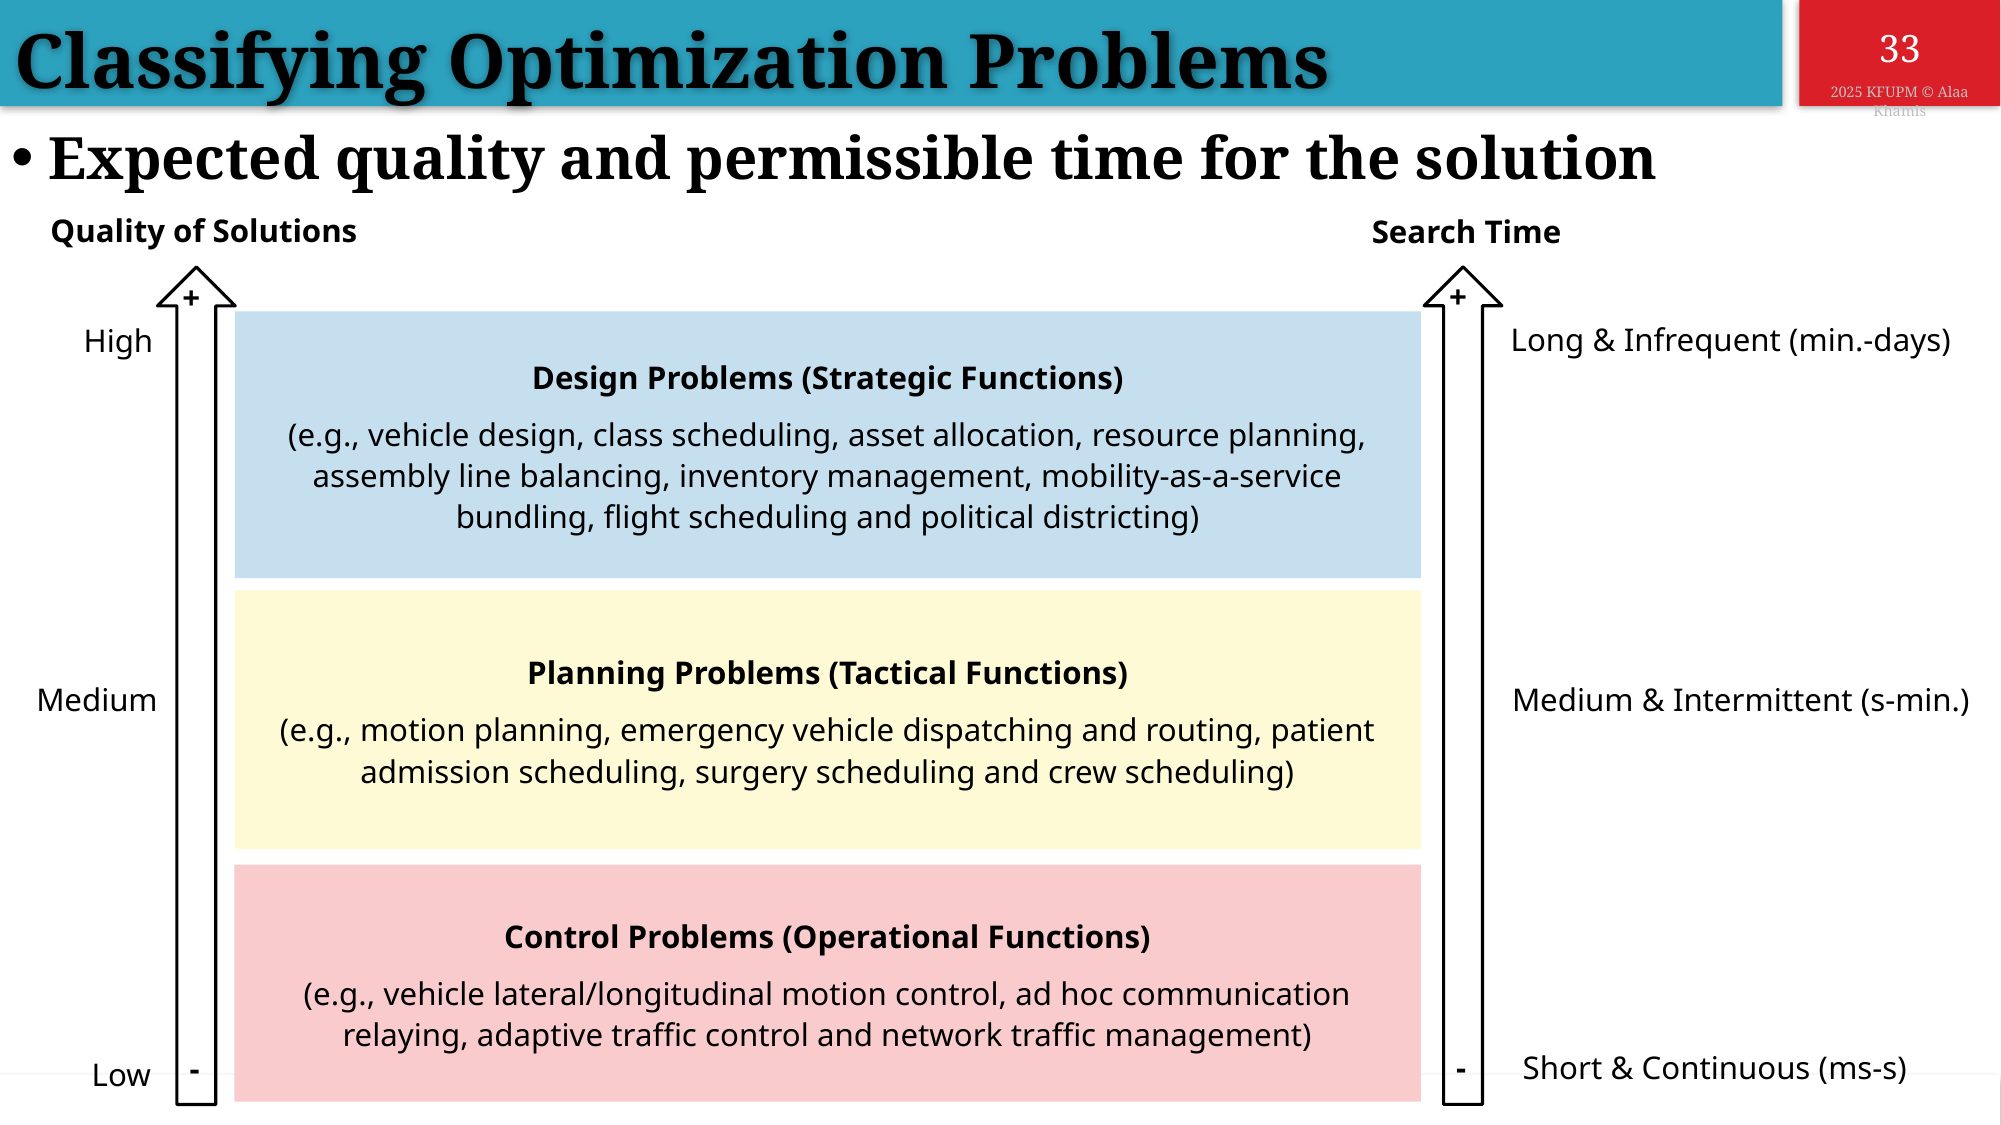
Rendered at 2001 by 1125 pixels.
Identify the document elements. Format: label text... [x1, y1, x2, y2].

text_box + [1434, 266, 1483, 323]
text_box Search Time [1357, 201, 1577, 258]
text_box Long & Infrequent (min.-days) [1480, 308, 1982, 365]
text_box [1442, 323, 1484, 1037]
text_box Classifying Optimization Problems [0, 0, 1753, 110]
text_box [156, 295, 167, 307]
text_box Planning Problems (Tactical Functions) (e.g., motion planning, emergency vehicle dispatching and routing, patient admission scheduling, surgery scheduling and crew scheduling) [233, 588, 1423, 851]
text_box + [167, 266, 216, 323]
text_box [1442, 1094, 1484, 1106]
text_box [1483, 285, 1503, 308]
text_box Expected quality and permissible time for the solution [1, 118, 1990, 192]
text_box [1423, 294, 1434, 307]
text_box [176, 285, 236, 1106]
text_box Quality of Solutions [35, 200, 373, 256]
text_box Design Problems (Strategic Functions) (e.g., vehicle design, class scheduling, asset allocation, resource planning, assembly line balancing, inventory management, mobility-as-a-service bundling, flight scheduling and political districting) [233, 309, 1423, 580]
text_box Medium & Intermittent (s-min.) [1482, 669, 2000, 726]
text_box Control Problems (Operational Functions) (e.g., vehicle lateral/longitudinal motion control, ad hoc communication relaying, adaptive traffic control and network traffic management) [232, 862, 1423, 1104]
text_box - [1441, 1037, 1480, 1094]
text_box Low [76, 1044, 166, 1101]
text_box Medium [21, 669, 173, 726]
text_box High [68, 309, 169, 366]
text_box - [174, 1037, 215, 1094]
text_box Short & Continuous (ms-s) [1480, 1037, 1950, 1094]
